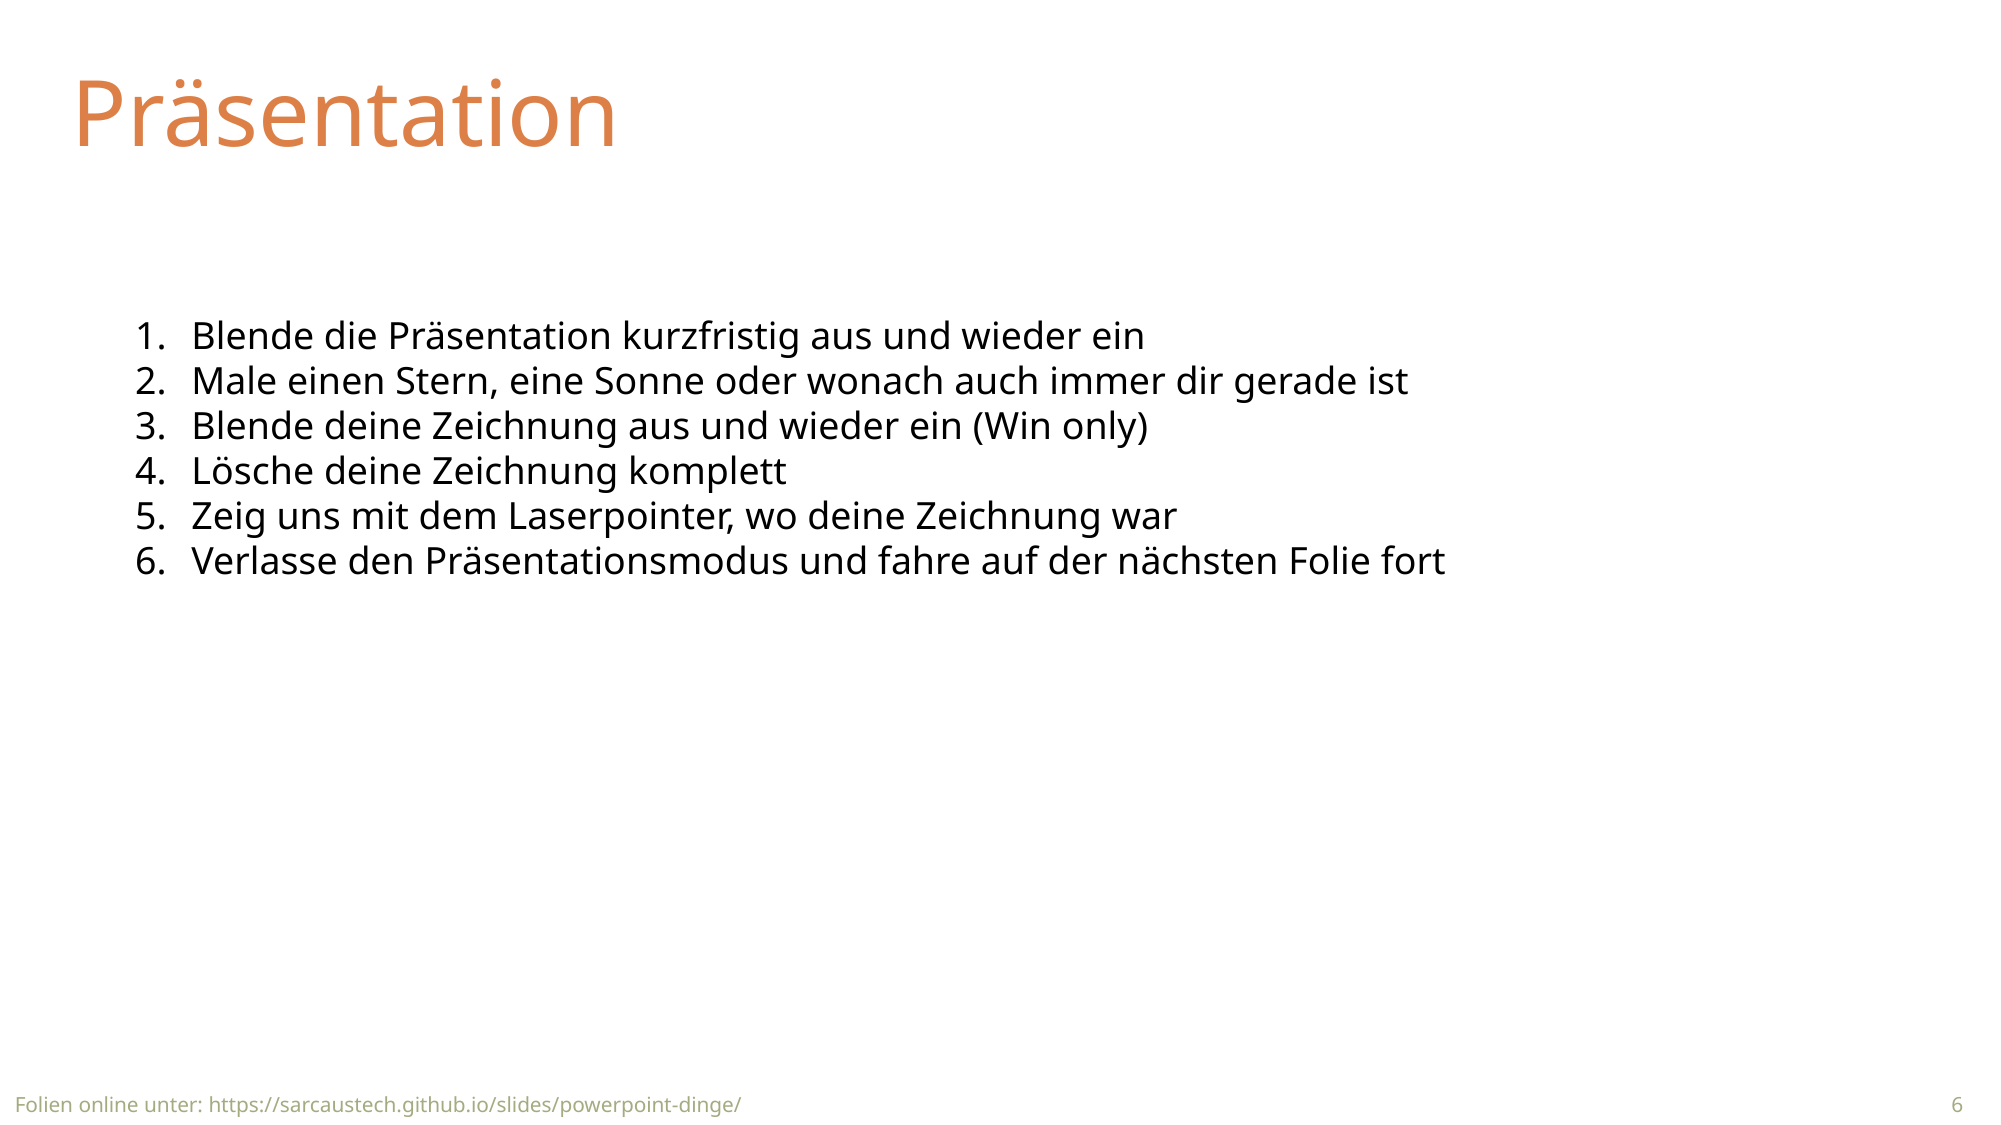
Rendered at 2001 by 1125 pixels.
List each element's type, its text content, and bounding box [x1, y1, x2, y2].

title Präsentation [56, 59, 1943, 178]
text_box Blende die Präsentation kurzfristig aus und wieder ein Male einen Stern, eine Sonne oder wonach auch immer dir gerade ist Blende deine Zeichnung aus und wieder ein (Win only) Lösche deine Zeichnung komplett Zeig uns mit dem Laserpointer, wo deine Zeichnung war Verlasse den Präsentationsmodus und fahre auf der nächsten Folie fort [120, 304, 1505, 682]
